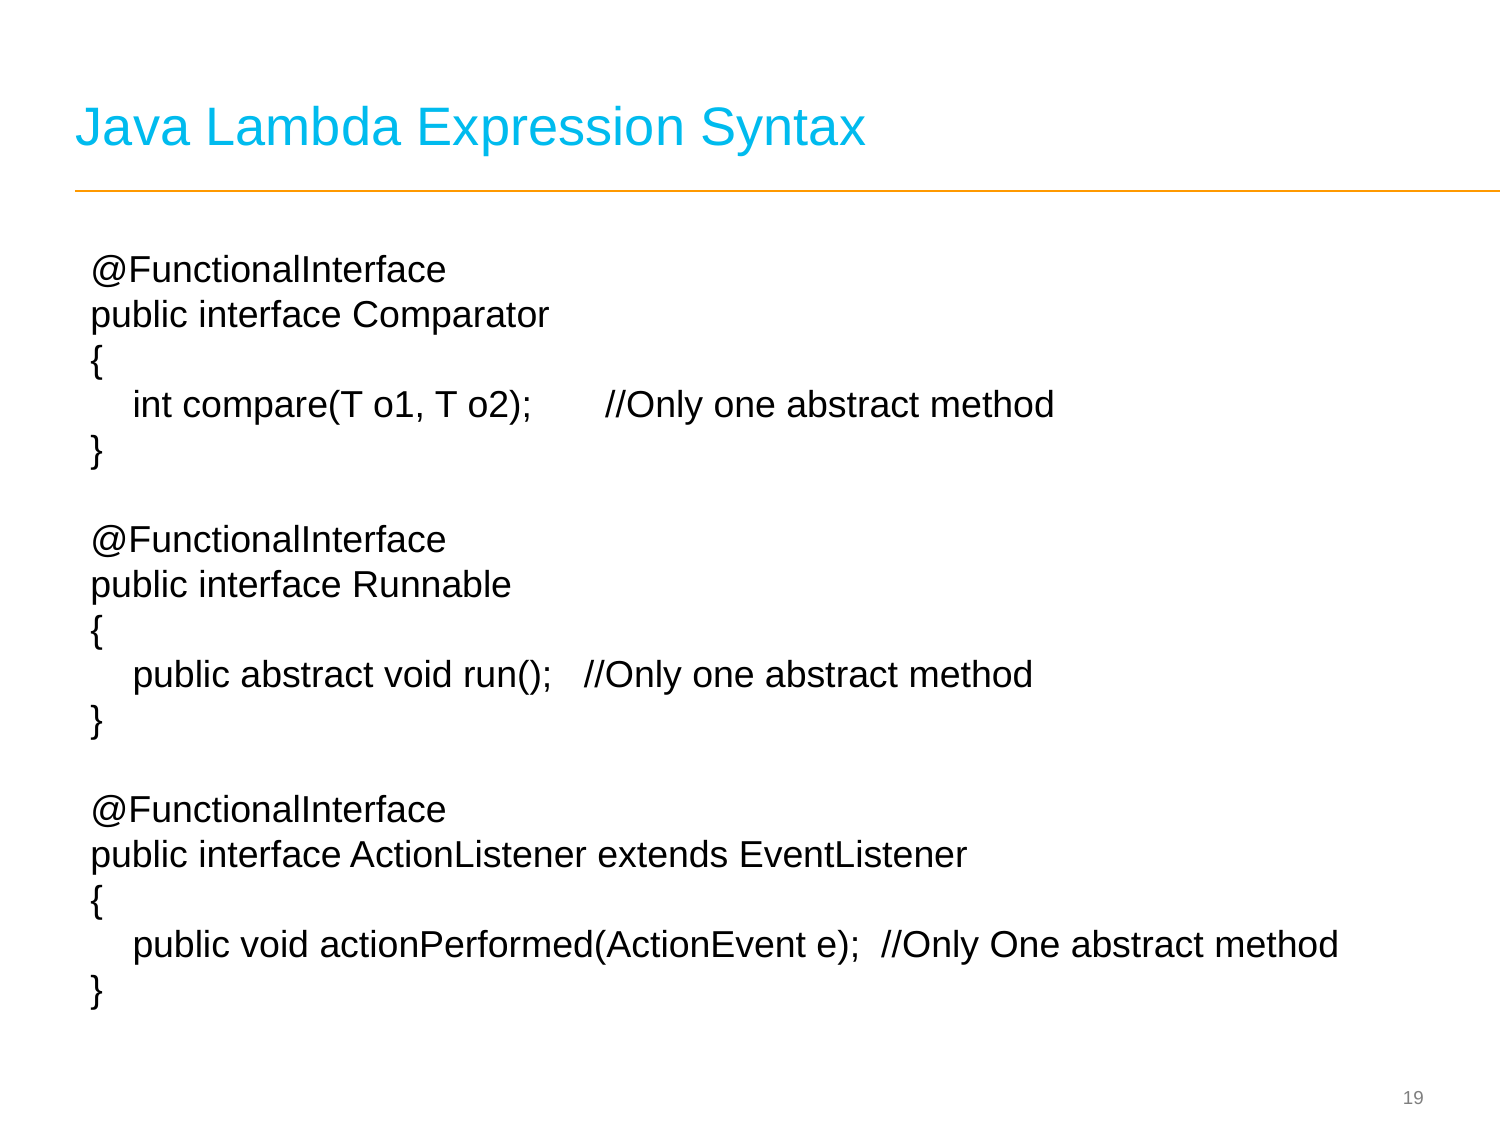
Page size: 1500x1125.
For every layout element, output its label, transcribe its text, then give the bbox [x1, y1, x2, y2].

text_box @FunctionalInterface public interface Comparator { int compare(T o1, T o2); //Only one abstract method } @FunctionalInterface public interface Runnable { public abstract void run(); //Only one abstract method } @FunctionalInterface public interface ActionListener extends EventListener { public void actionPerformed(ActionEvent e); //Only One abstract method } [75, 237, 1450, 1018]
title Java Lambda Expression Syntax [75, 27, 1422, 157]
